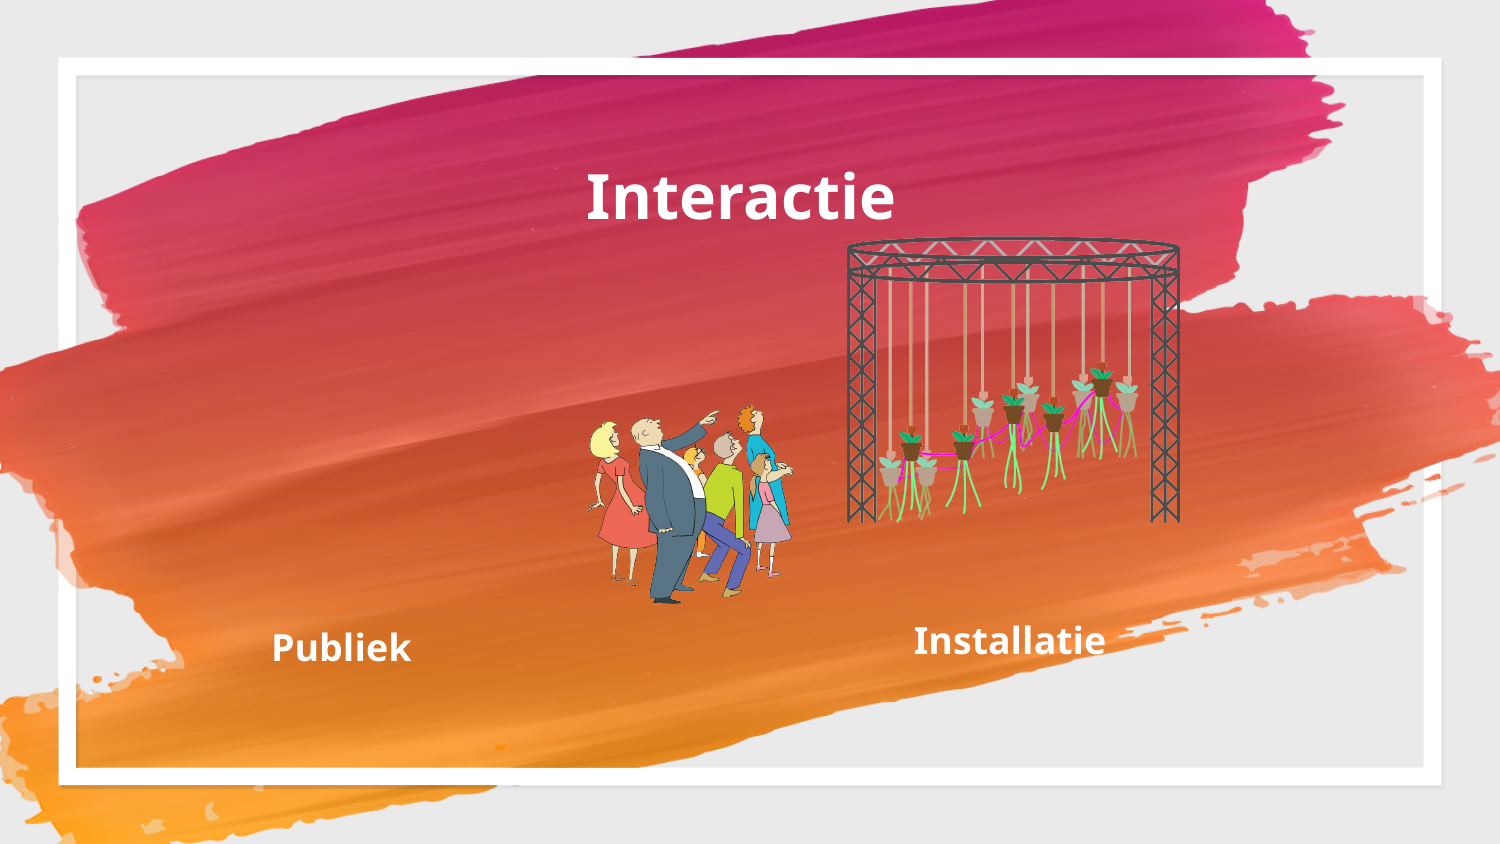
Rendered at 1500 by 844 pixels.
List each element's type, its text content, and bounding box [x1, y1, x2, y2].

list Installatie [914, 598, 1152, 675]
list Interactie [75, 151, 1425, 228]
picture [0, 0, 1500, 844]
list Publiek [271, 604, 463, 681]
